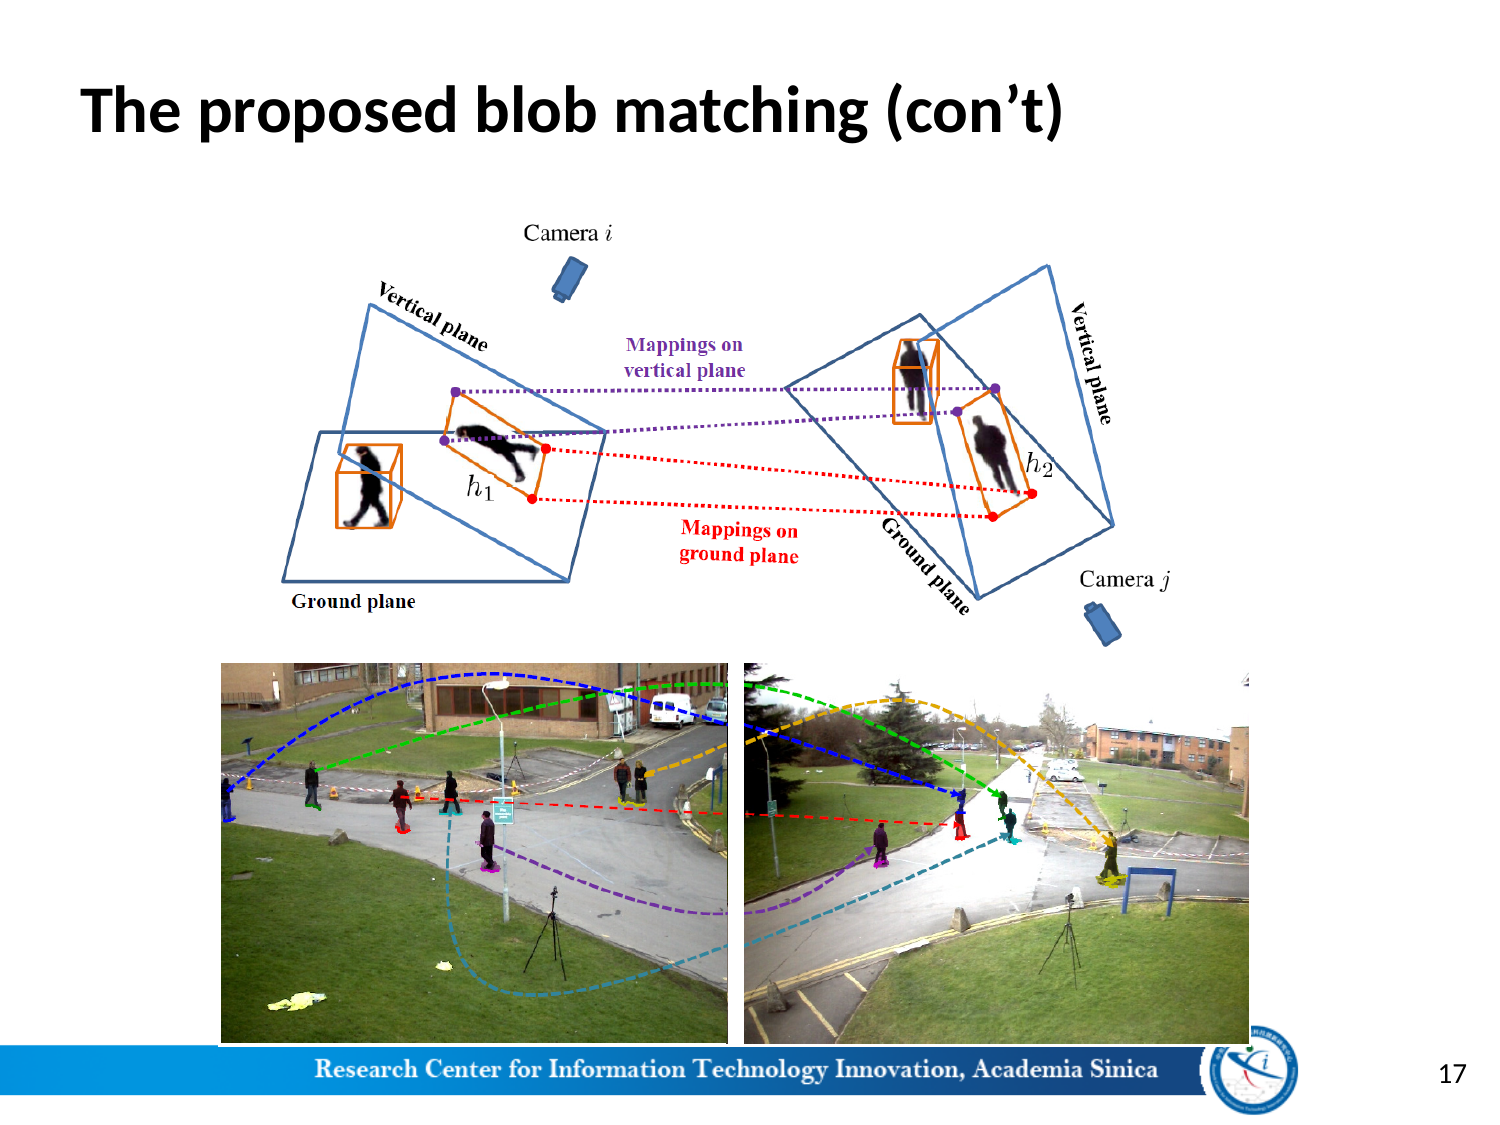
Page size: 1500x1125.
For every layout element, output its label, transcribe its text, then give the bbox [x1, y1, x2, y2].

title The proposed blob matching (con’t) [64, 30, 1436, 182]
picture [277, 219, 1175, 650]
slide_number 17 [1352, 1046, 1483, 1107]
picture [0, 659, 1329, 1125]
